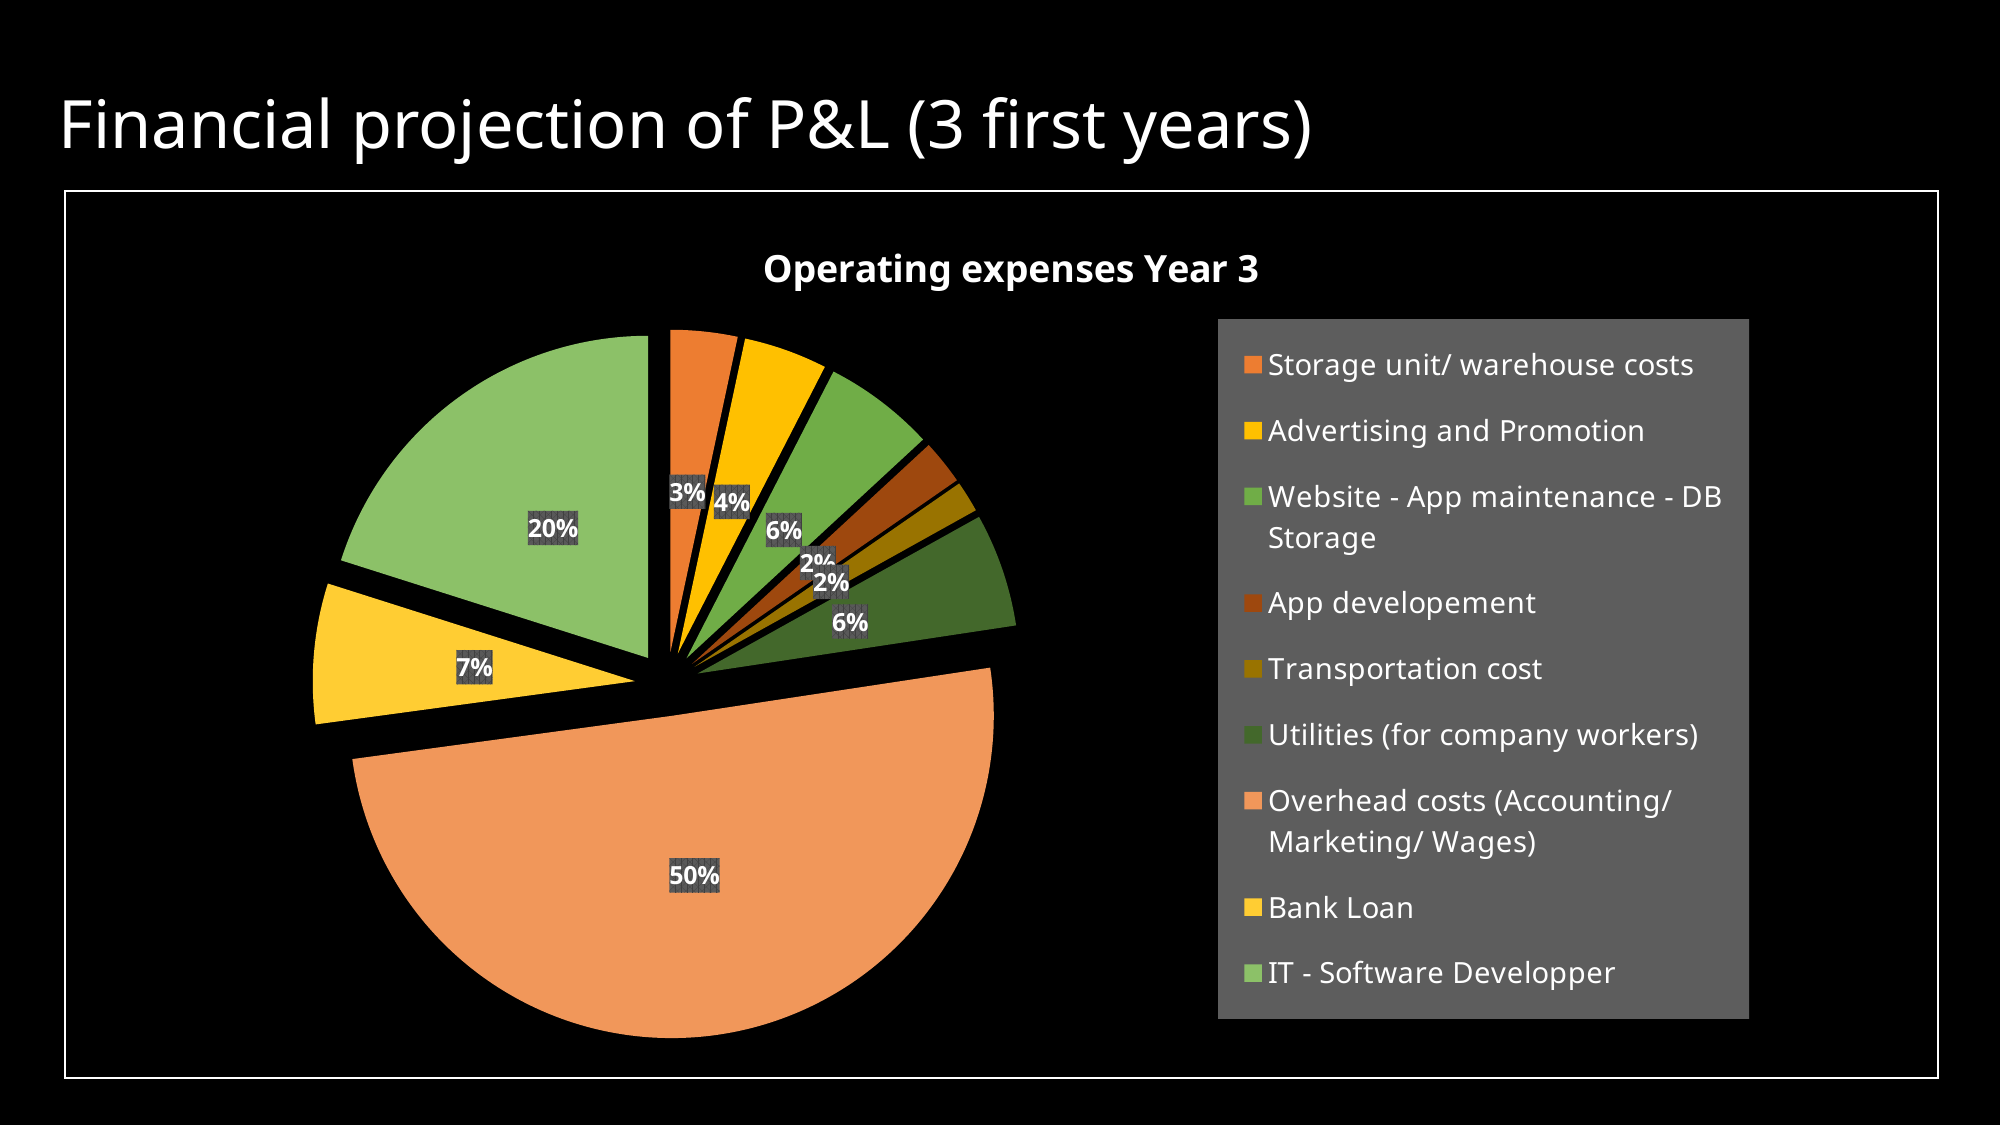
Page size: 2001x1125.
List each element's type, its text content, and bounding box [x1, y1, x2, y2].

text_box [64, 190, 1939, 1079]
chart [95, 213, 1750, 1056]
text_box Financial projection of P&L (3 first years) [43, 74, 1705, 170]
